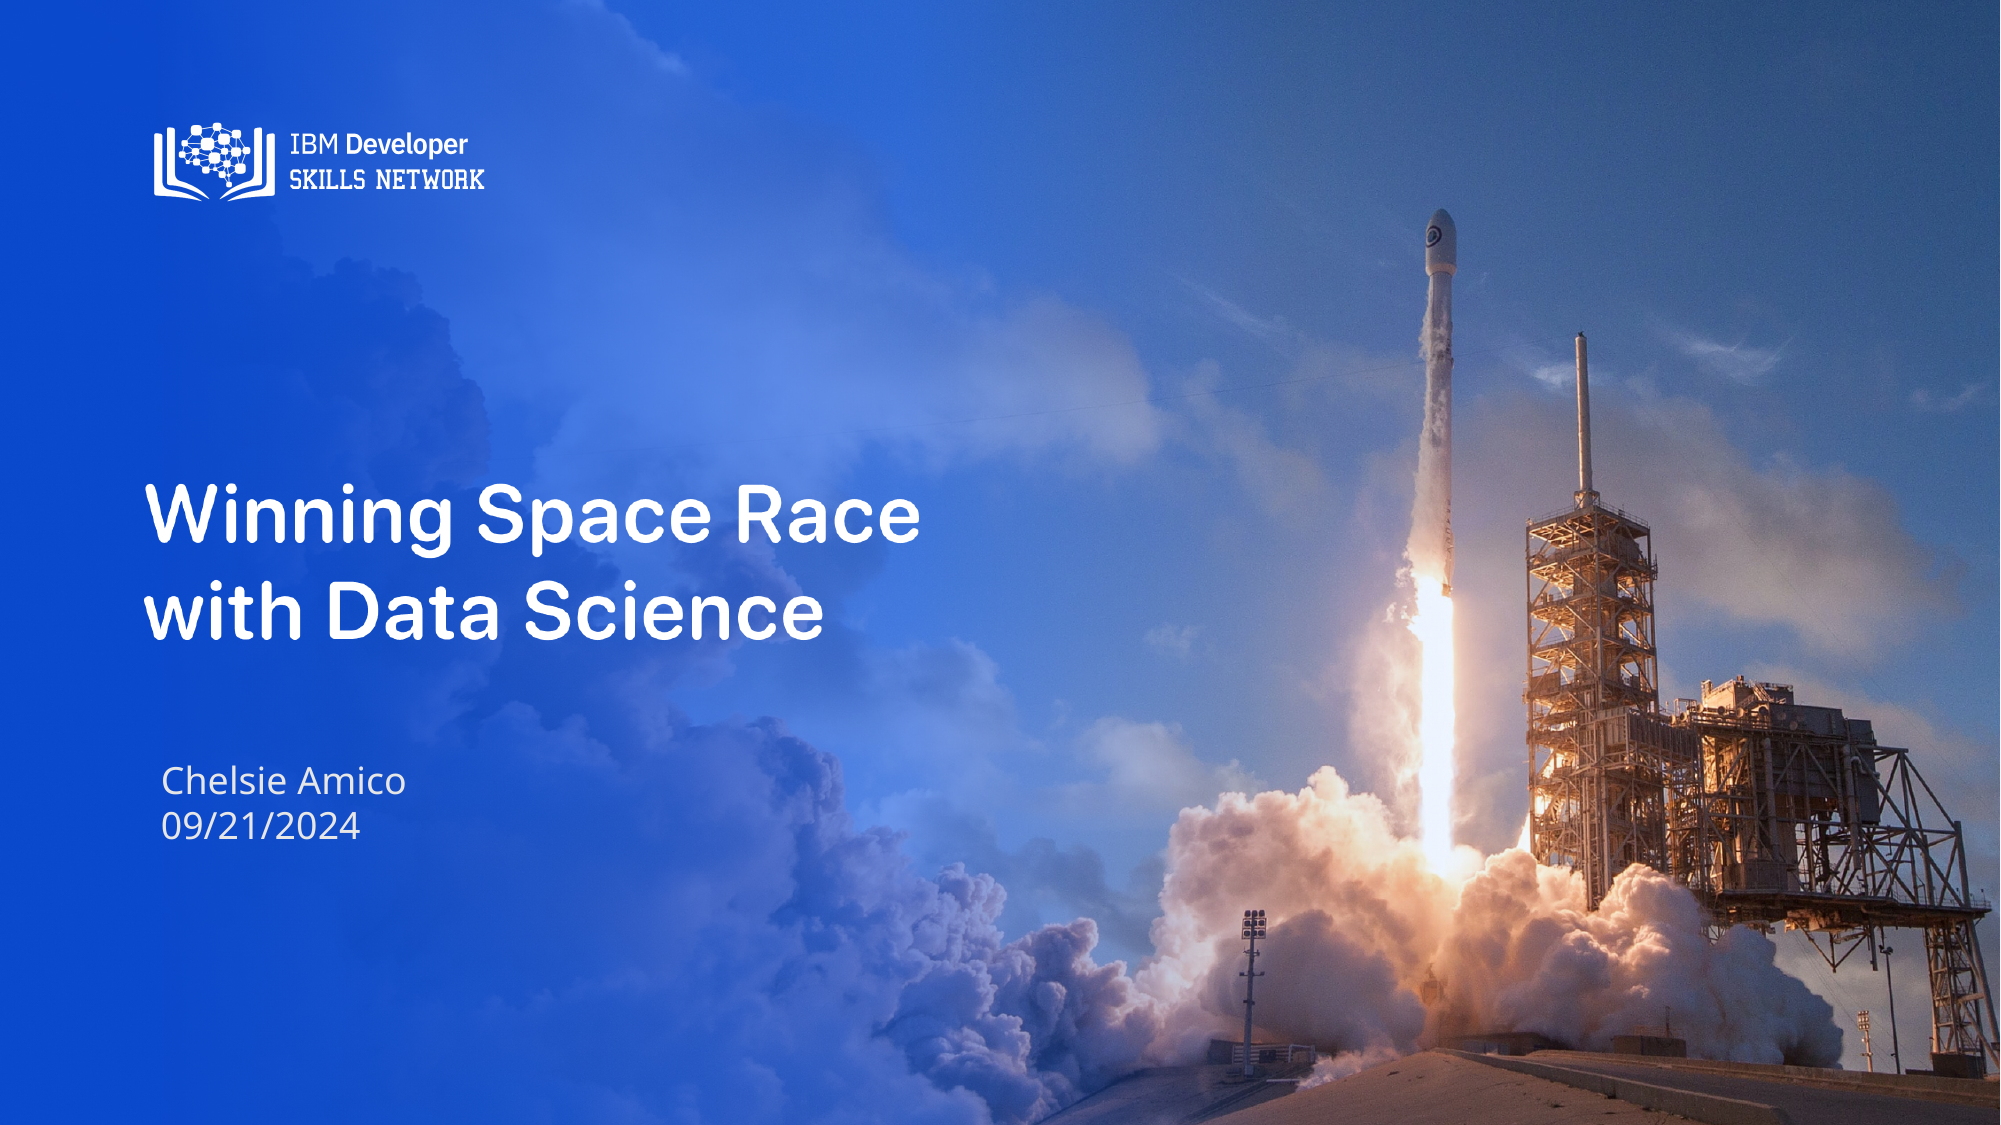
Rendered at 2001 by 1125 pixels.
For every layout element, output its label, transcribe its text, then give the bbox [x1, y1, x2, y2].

picture [0, 0, 2001, 1125]
text_box Chelsie Amico 09/21/2024 [145, 749, 559, 855]
